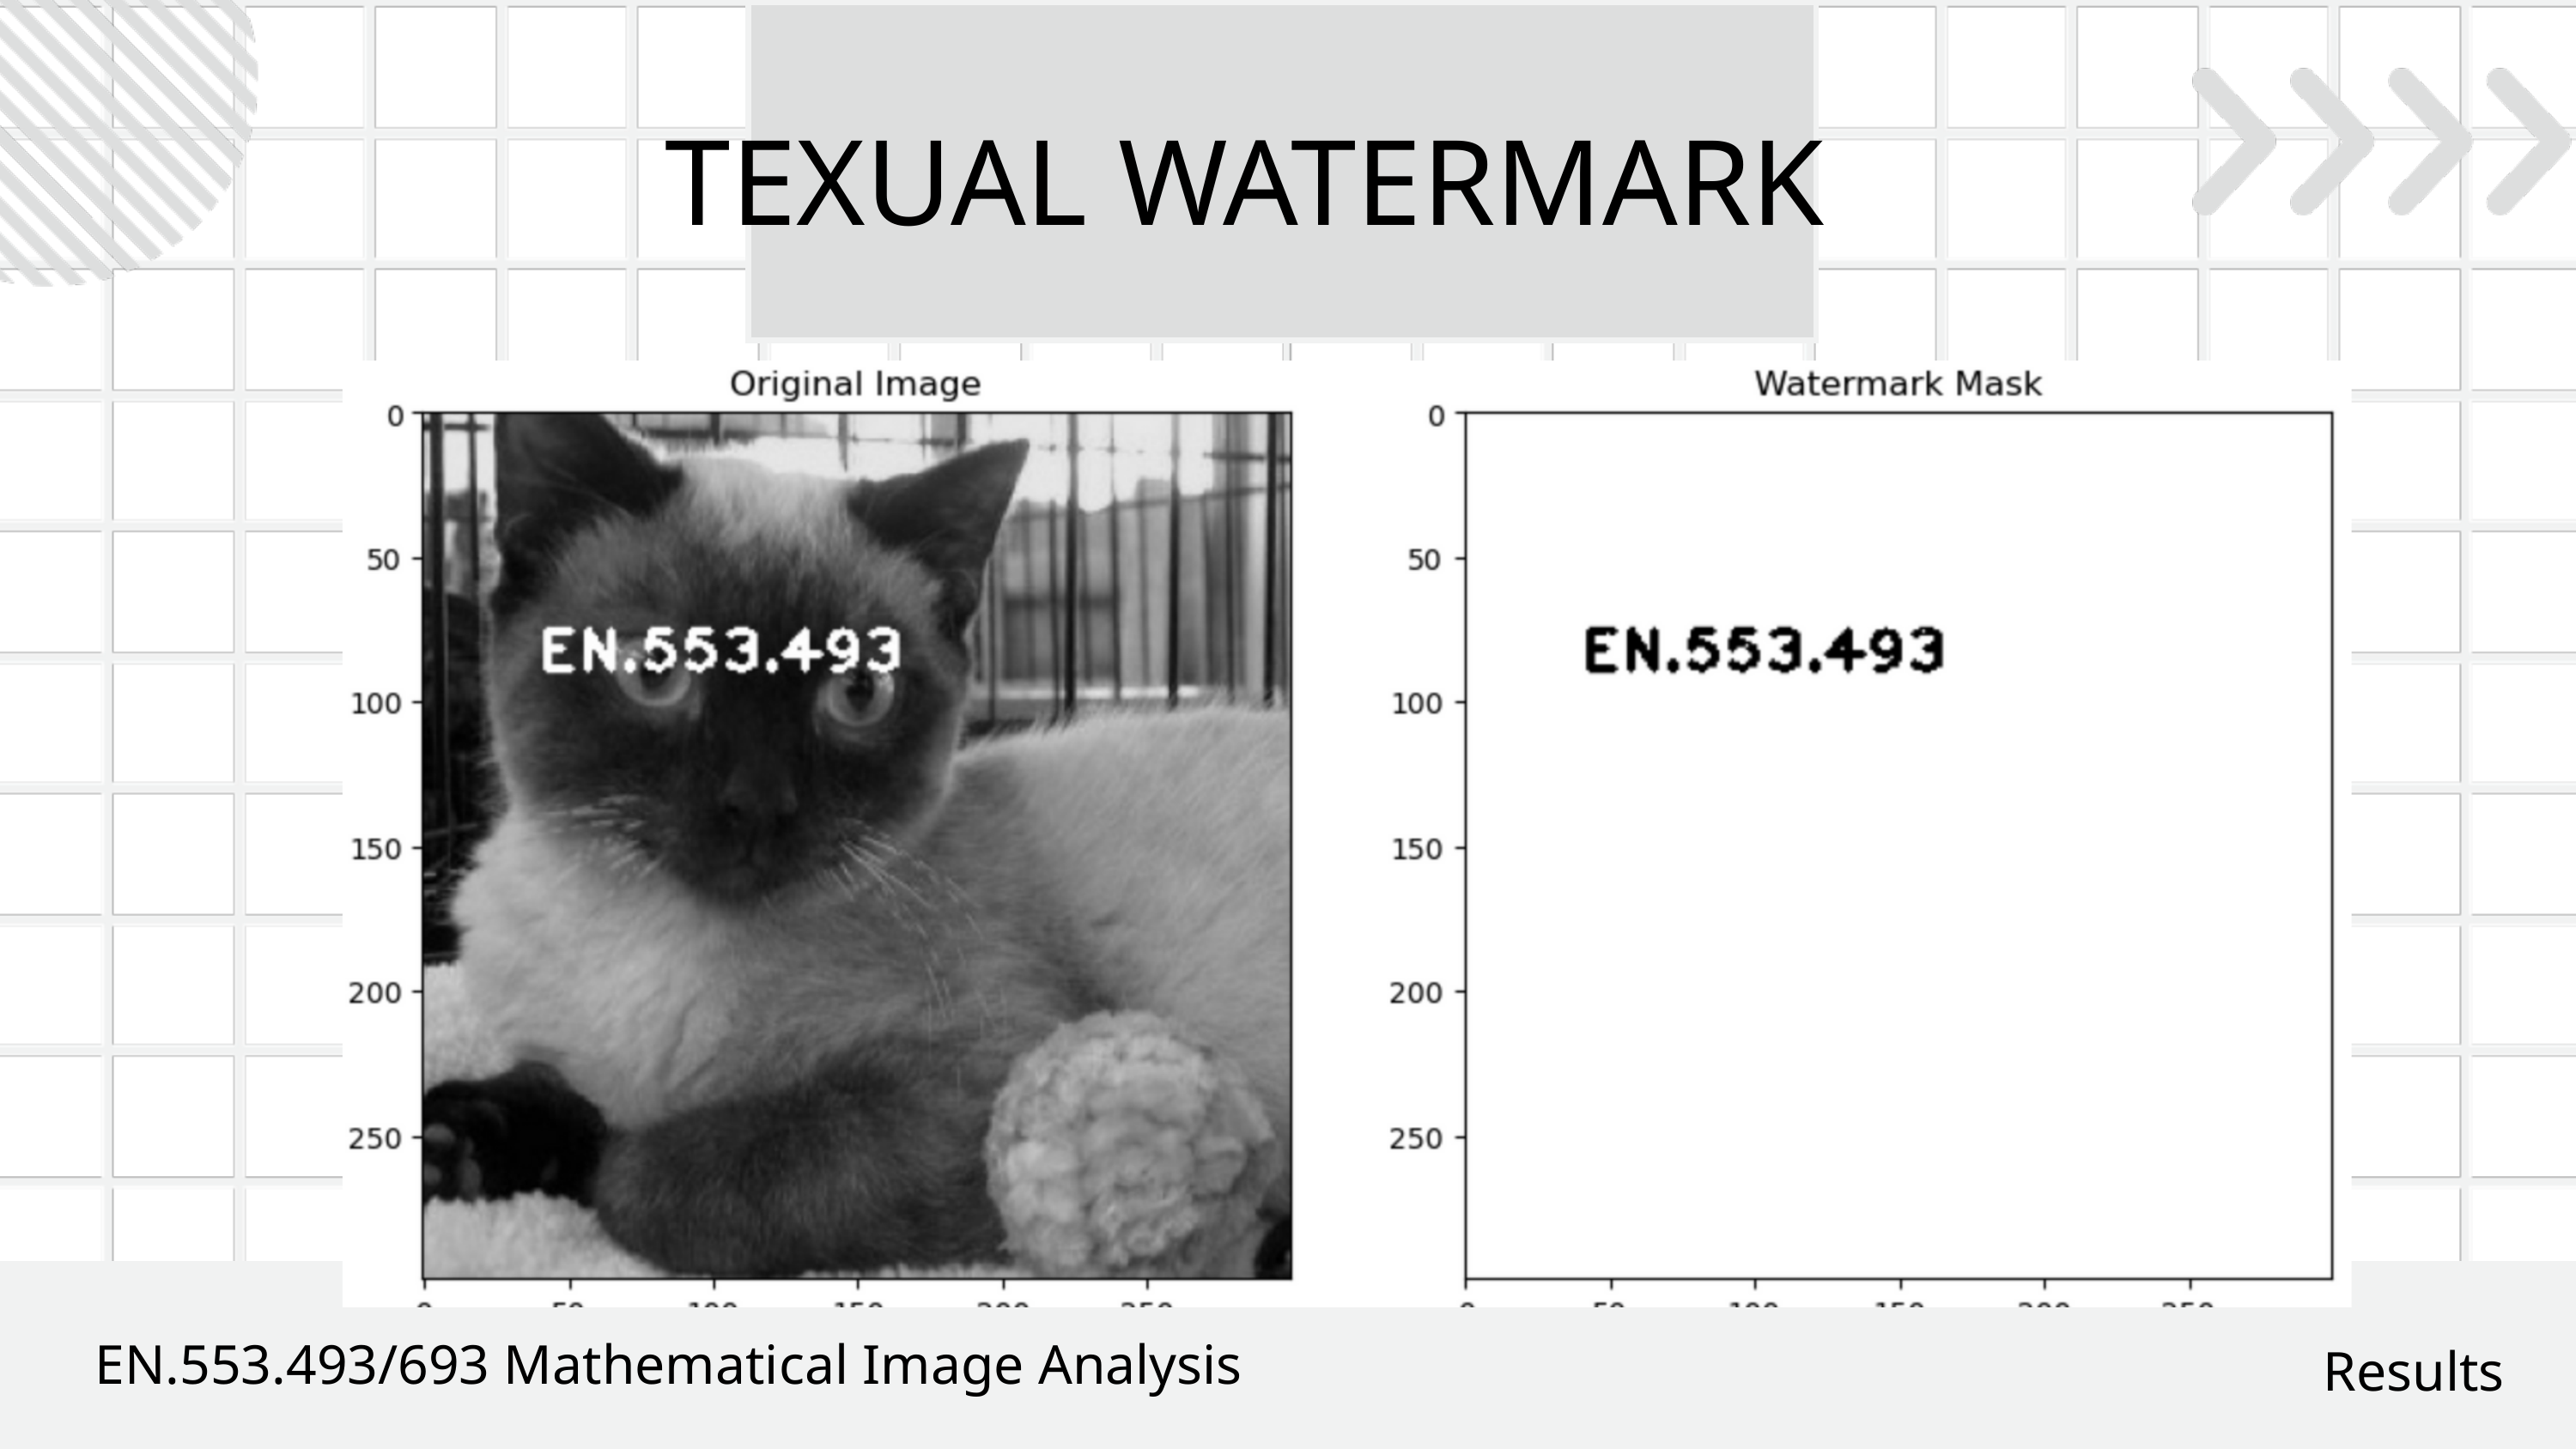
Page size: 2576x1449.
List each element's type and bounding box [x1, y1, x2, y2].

text_box [748, 2, 1817, 341]
text_box [0, 0, 2576, 1258]
text_box [0, 1260, 2576, 1449]
